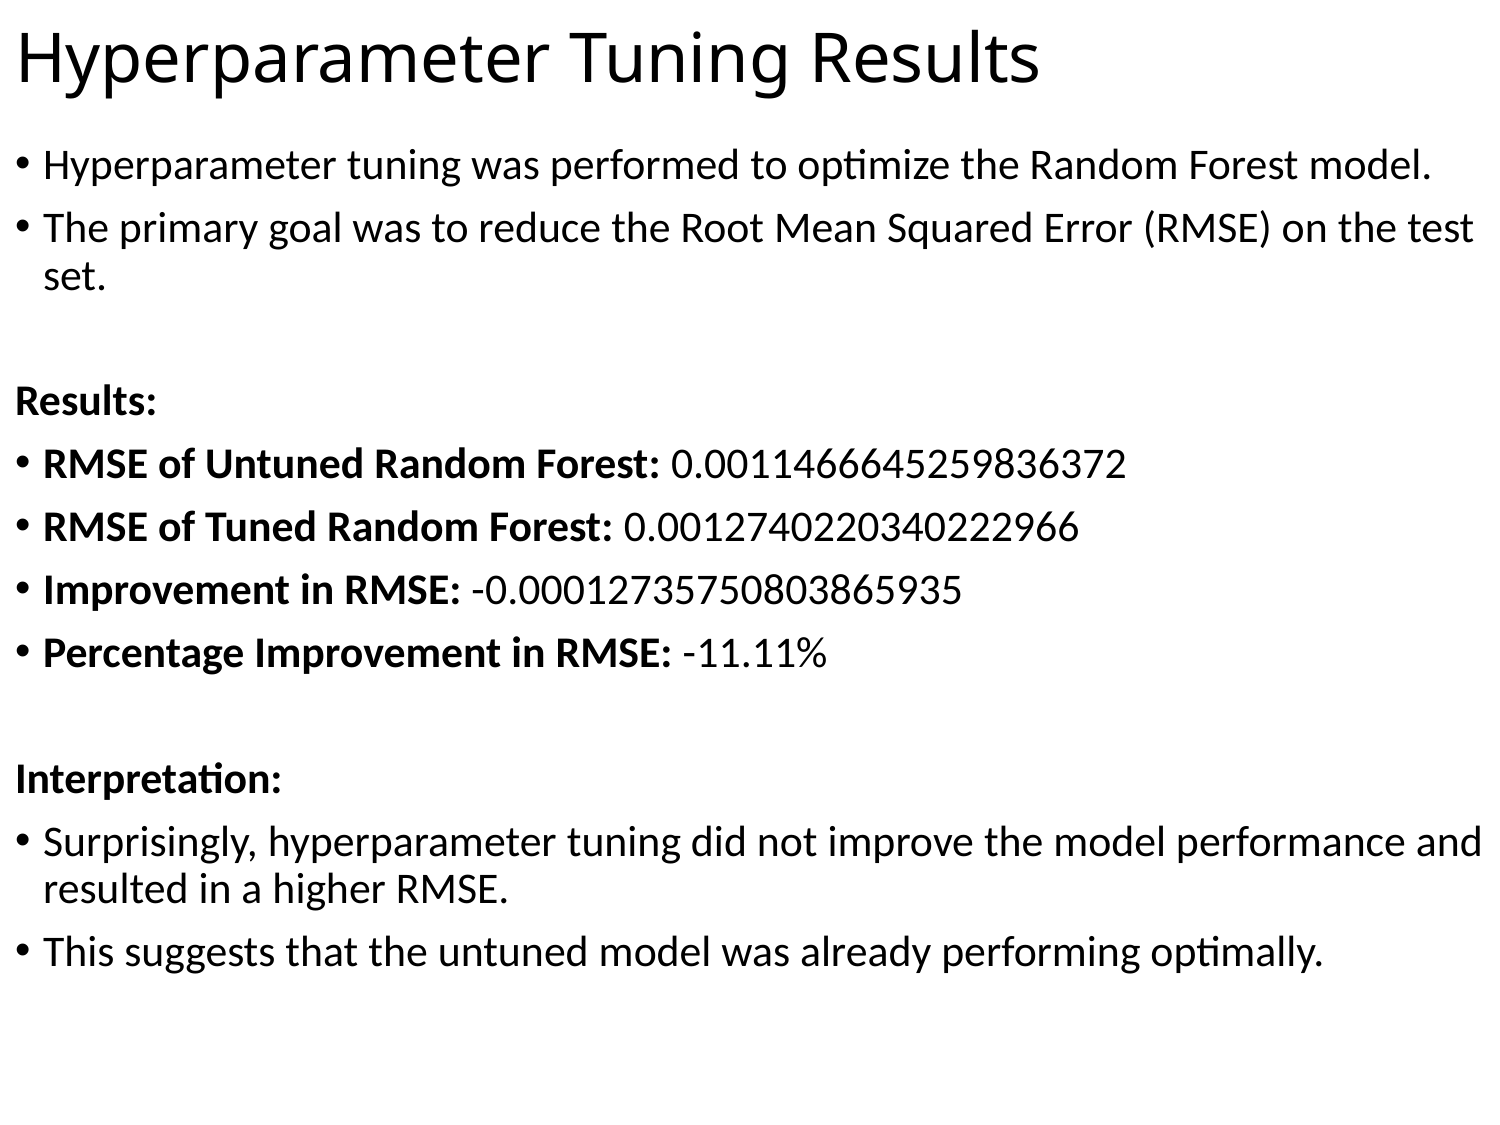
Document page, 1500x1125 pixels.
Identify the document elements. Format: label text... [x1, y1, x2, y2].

title Hyperparameter Tuning Results [0, 0, 1294, 134]
list Hyperparameter tuning was performed to optimize the Random Forest model. The primary goal was to reduce the Root Mean Squared Error (RMSE) on the test set. Results: RMSE of Untuned Random Forest: 0.0011466645259836372 RMSE of Tuned Random Forest: 0.0012740220340222966 Improvement in RMSE: -0.00012735750803865935 Percentage Improvement in RMSE: -11.11% Interpretation: Surprisingly, hyperparameter tuning did not improve the model performance and resulted in a higher RMSE. This suggests that the untuned model was already performing optimally. [0, 134, 1500, 1125]
